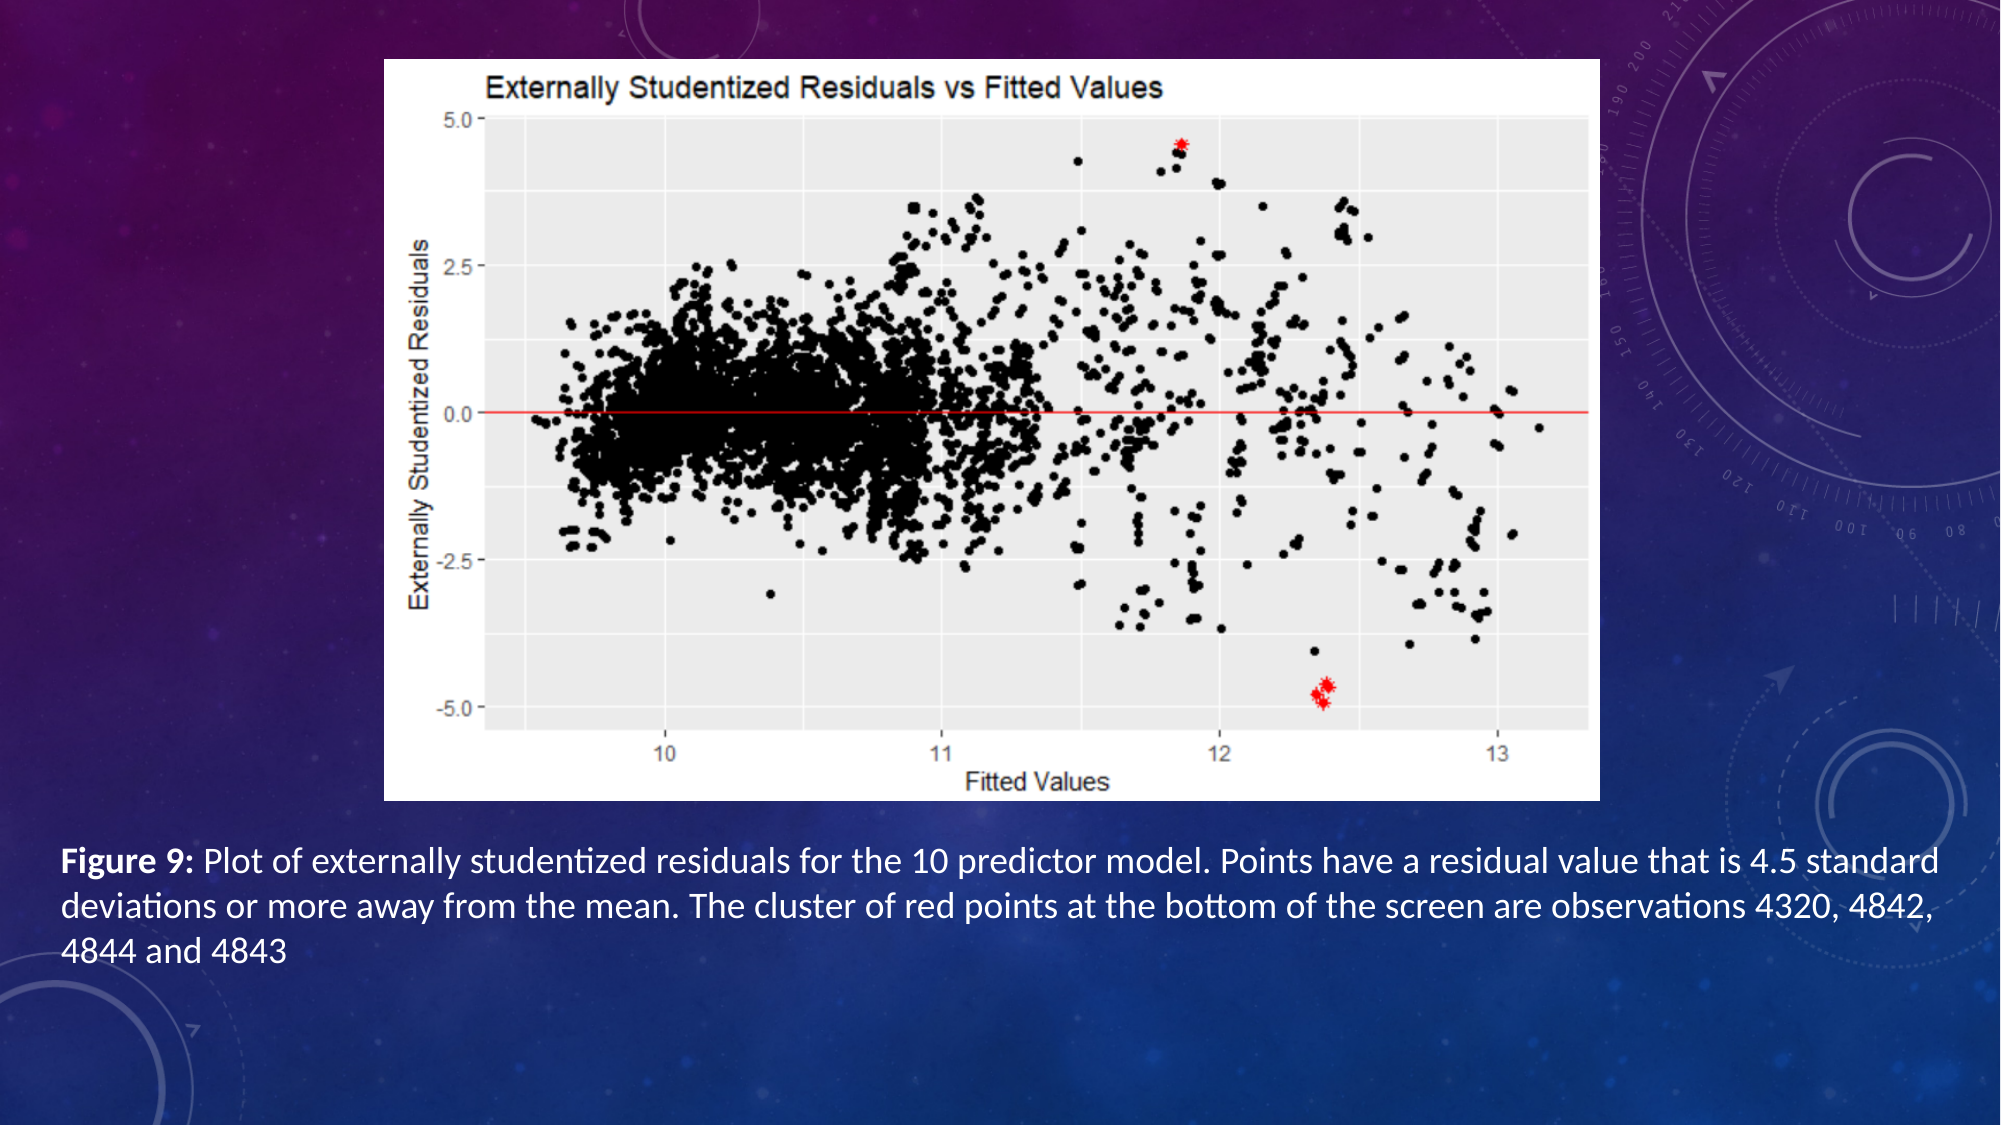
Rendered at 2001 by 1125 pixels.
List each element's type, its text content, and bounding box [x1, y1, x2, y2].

text_box Figure 9: Plot of externally studentized residuals for the 10 predictor model. Points have a residual value that is 4.5 standard deviations or more away from the mean. The cluster of red points at the bottom of the screen are observations 4320, 4842, 4844 and 4843 [46, 828, 2000, 979]
picture [0, 0, 2001, 1125]
